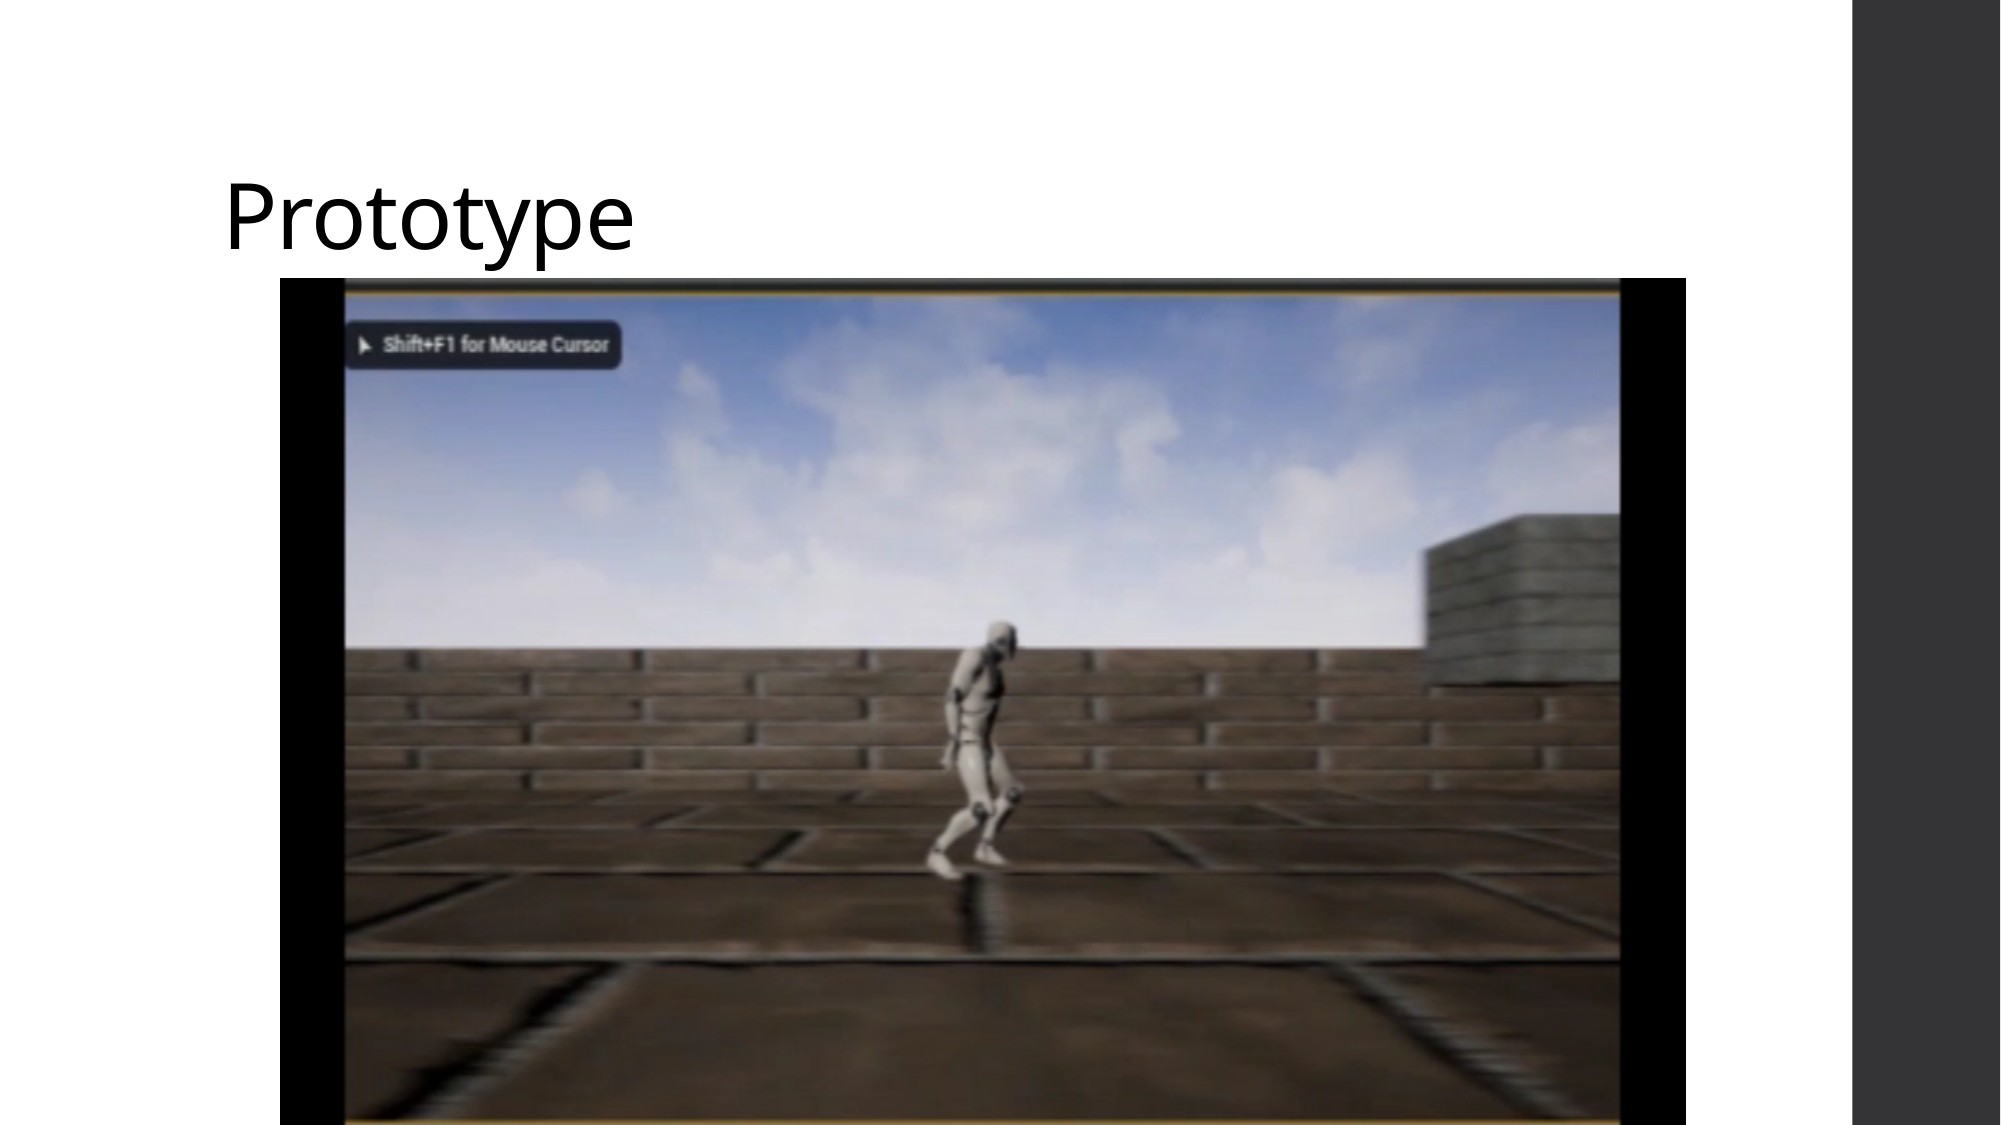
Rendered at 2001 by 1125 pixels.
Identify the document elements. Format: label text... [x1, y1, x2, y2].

title Prototype [206, 60, 1797, 278]
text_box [279, 277, 1687, 1125]
